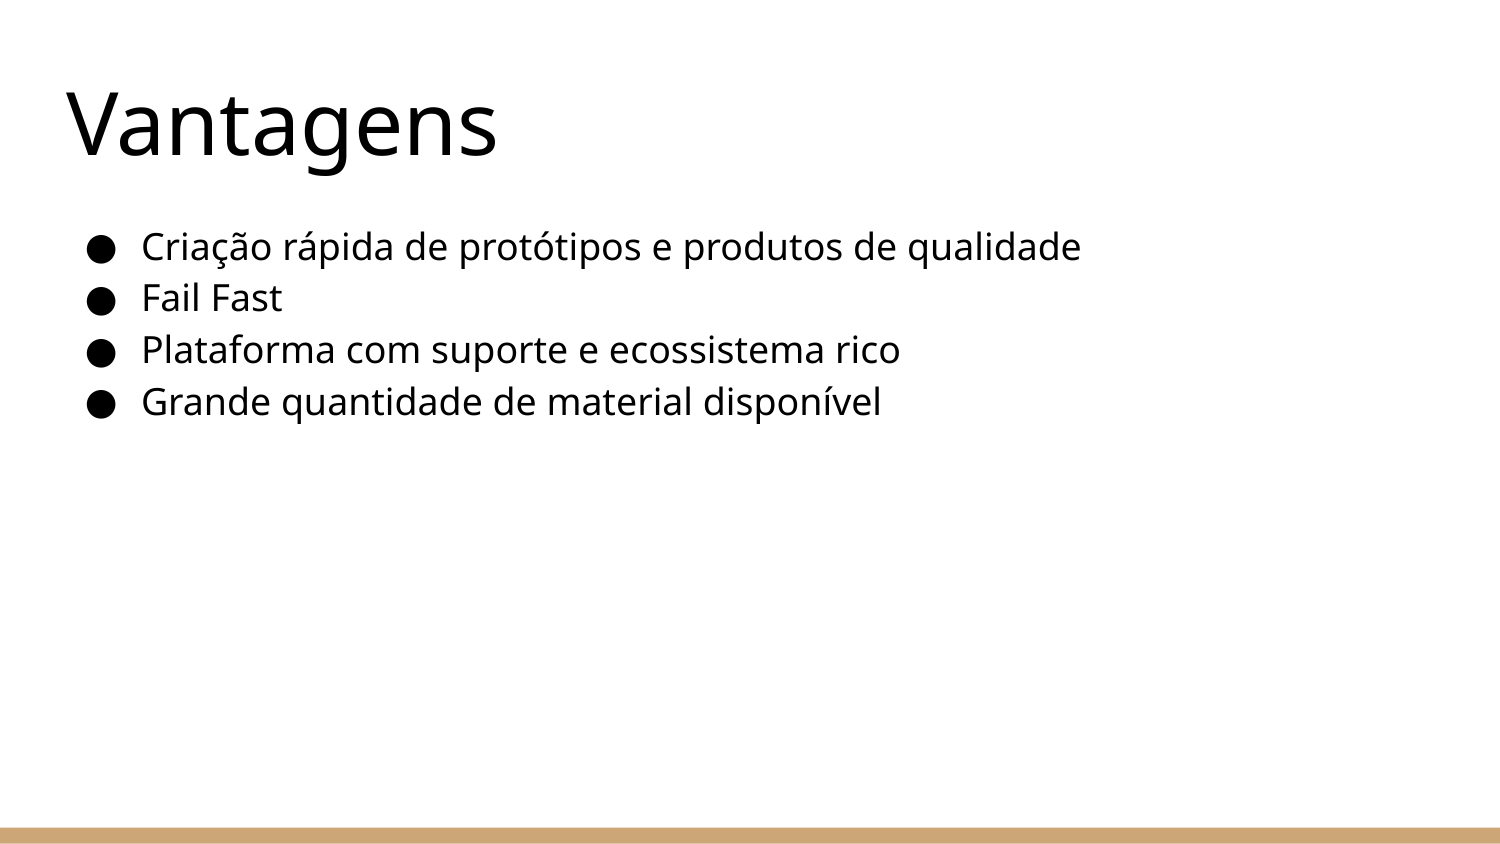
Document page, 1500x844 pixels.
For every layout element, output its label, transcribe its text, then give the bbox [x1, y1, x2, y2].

title Vantagens [51, 51, 1449, 189]
list Criação rápida de protótipos e produtos de qualidade Fail Fast Plataforma com suporte e ecossistema rico Grande quantidade de material disponível [51, 200, 1449, 752]
